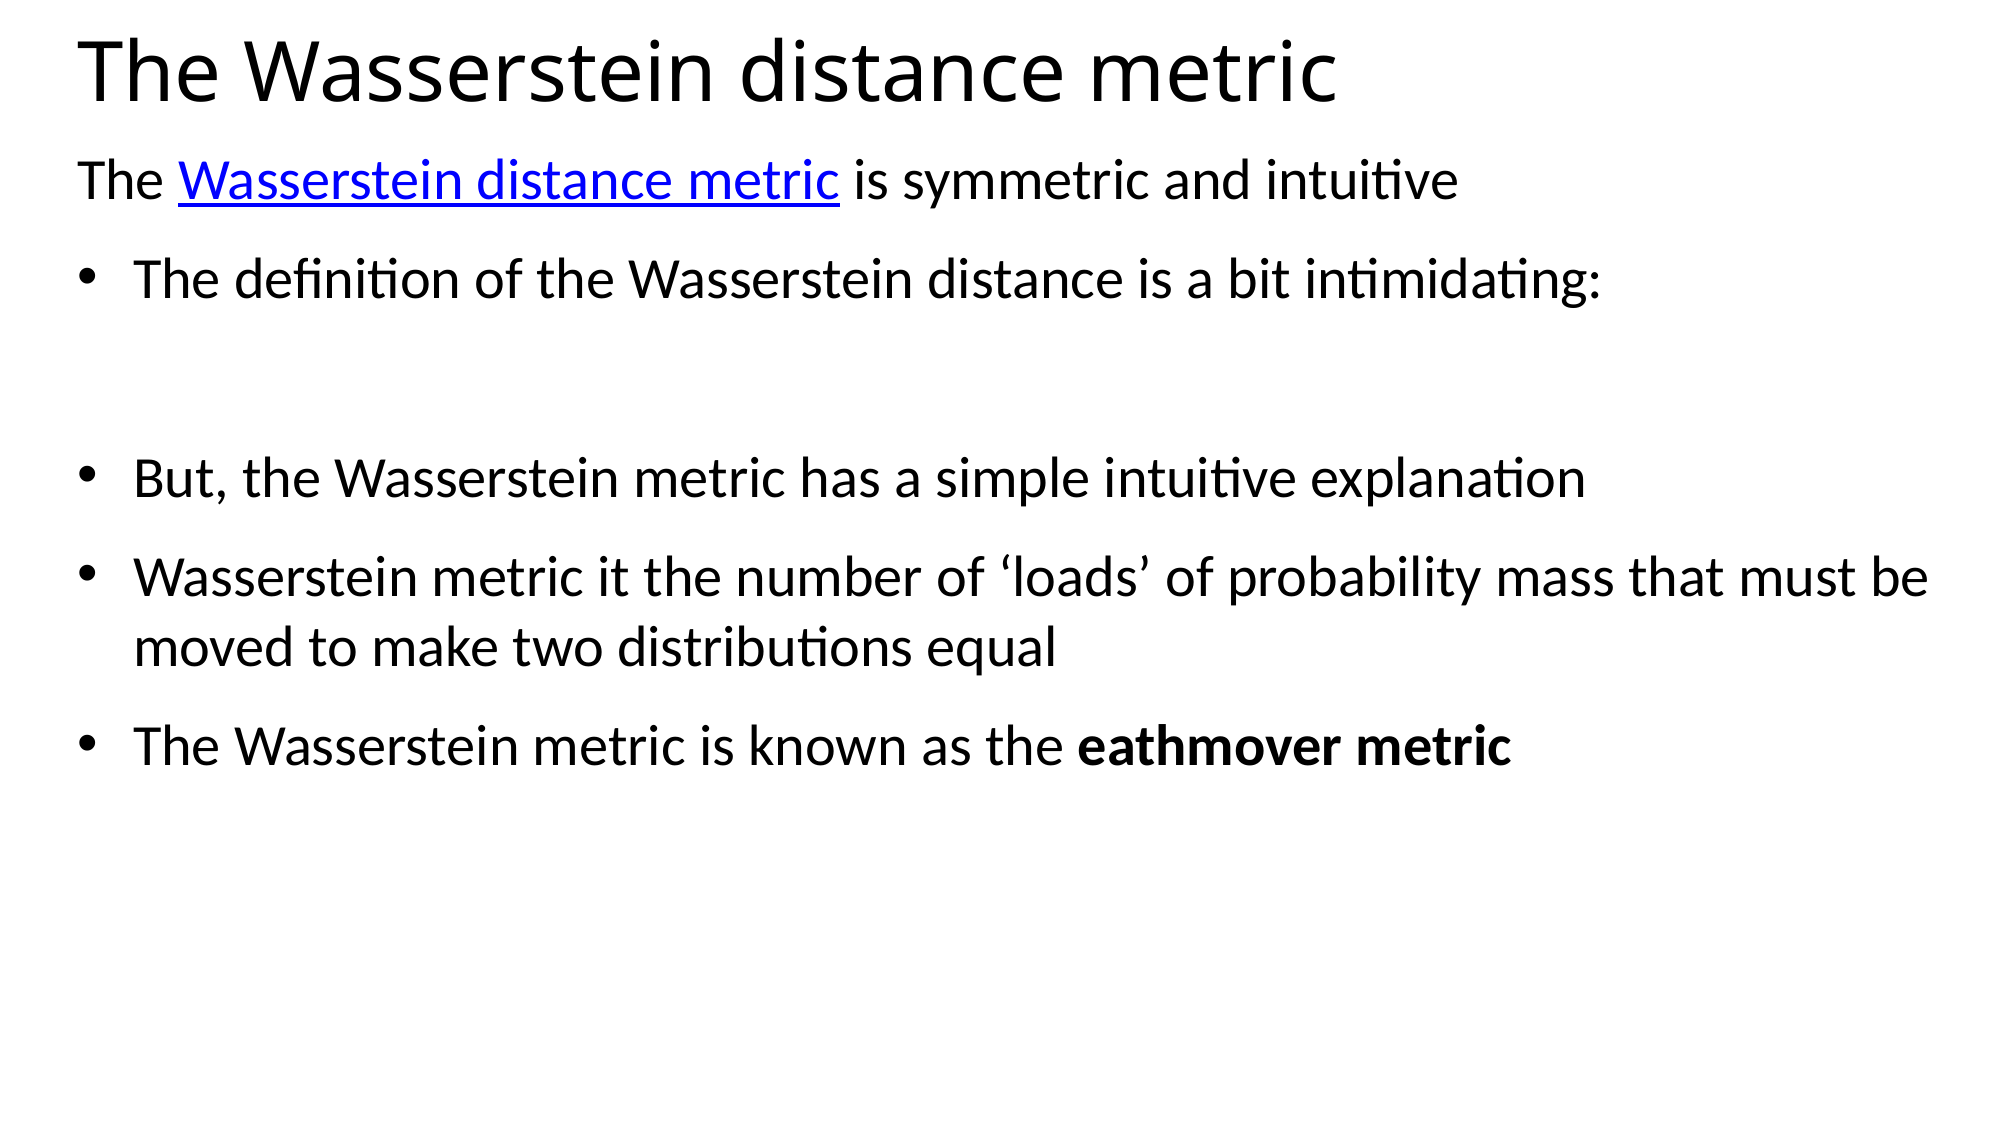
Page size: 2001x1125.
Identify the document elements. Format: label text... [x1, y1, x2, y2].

title The Wasserstein distance metric [62, 29, 1953, 134]
